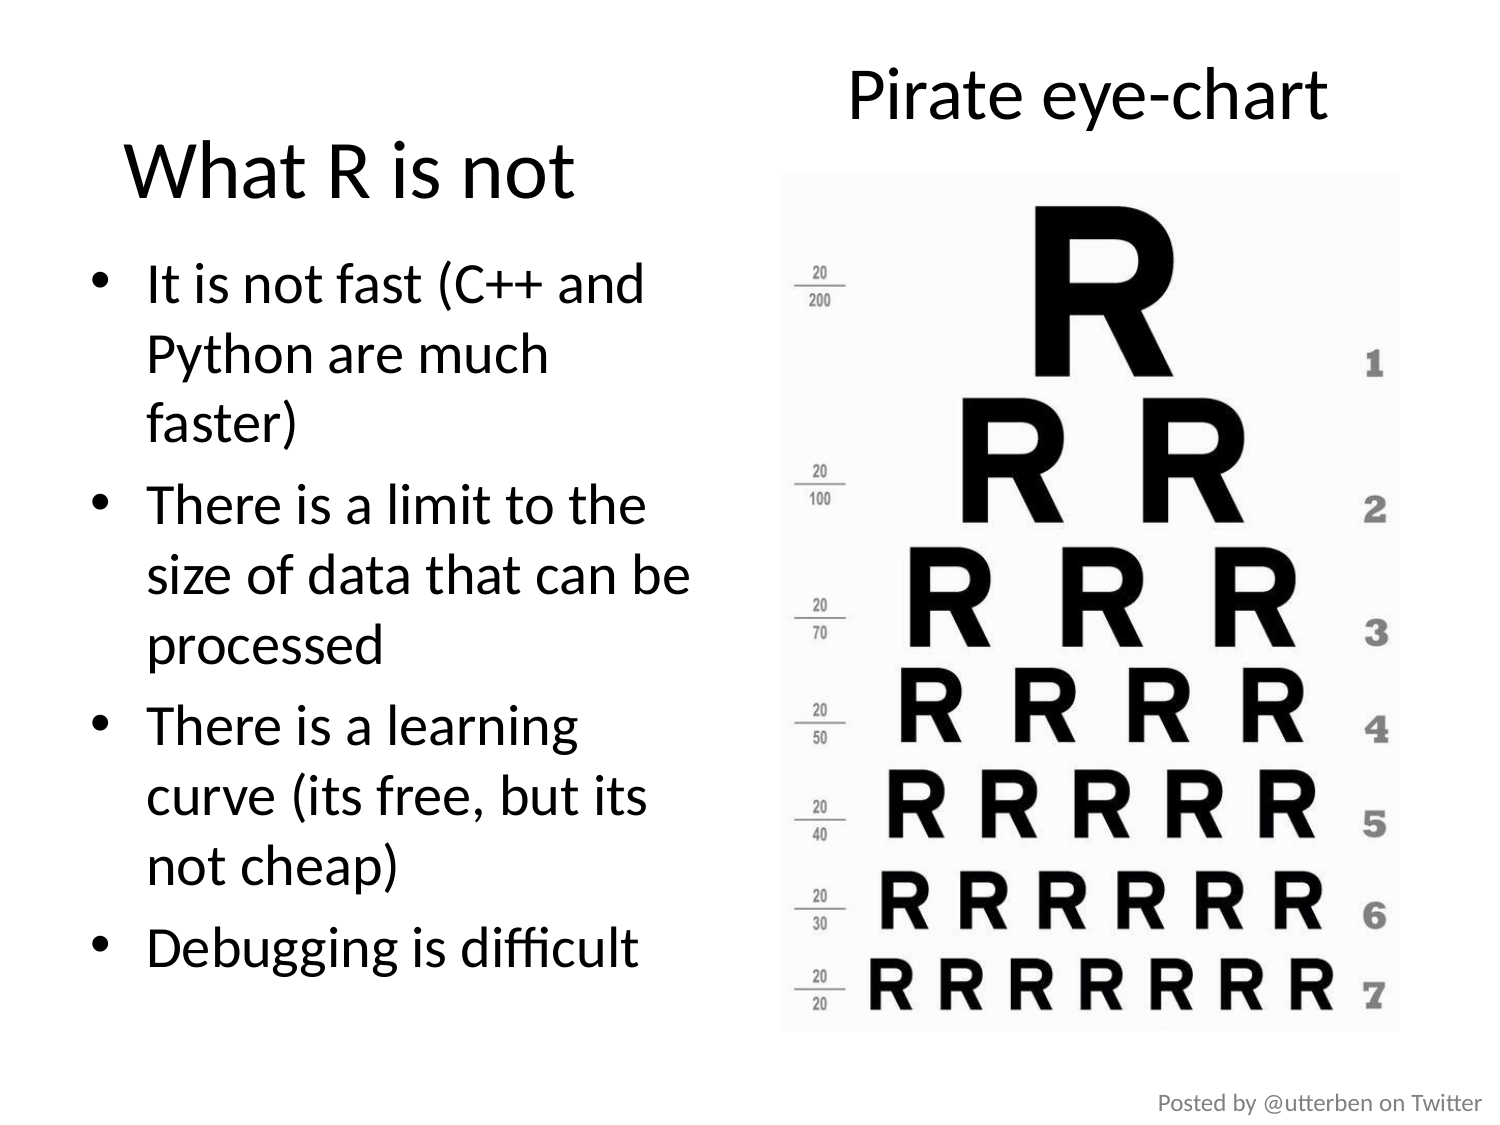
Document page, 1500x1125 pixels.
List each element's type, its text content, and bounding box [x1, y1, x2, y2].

picture [779, 174, 1401, 1031]
text_box Pirate eye-chart [832, 37, 1345, 143]
text_box Posted by @utterben on Twitter [1142, 1079, 1499, 1125]
title What R is not [75, 87, 625, 237]
list It is not fast (C++ and Python are much faster) There is a limit to the size of data that can be processed There is a learning curve (its free, but its not cheap) Debugging is difficult [75, 237, 721, 1075]
